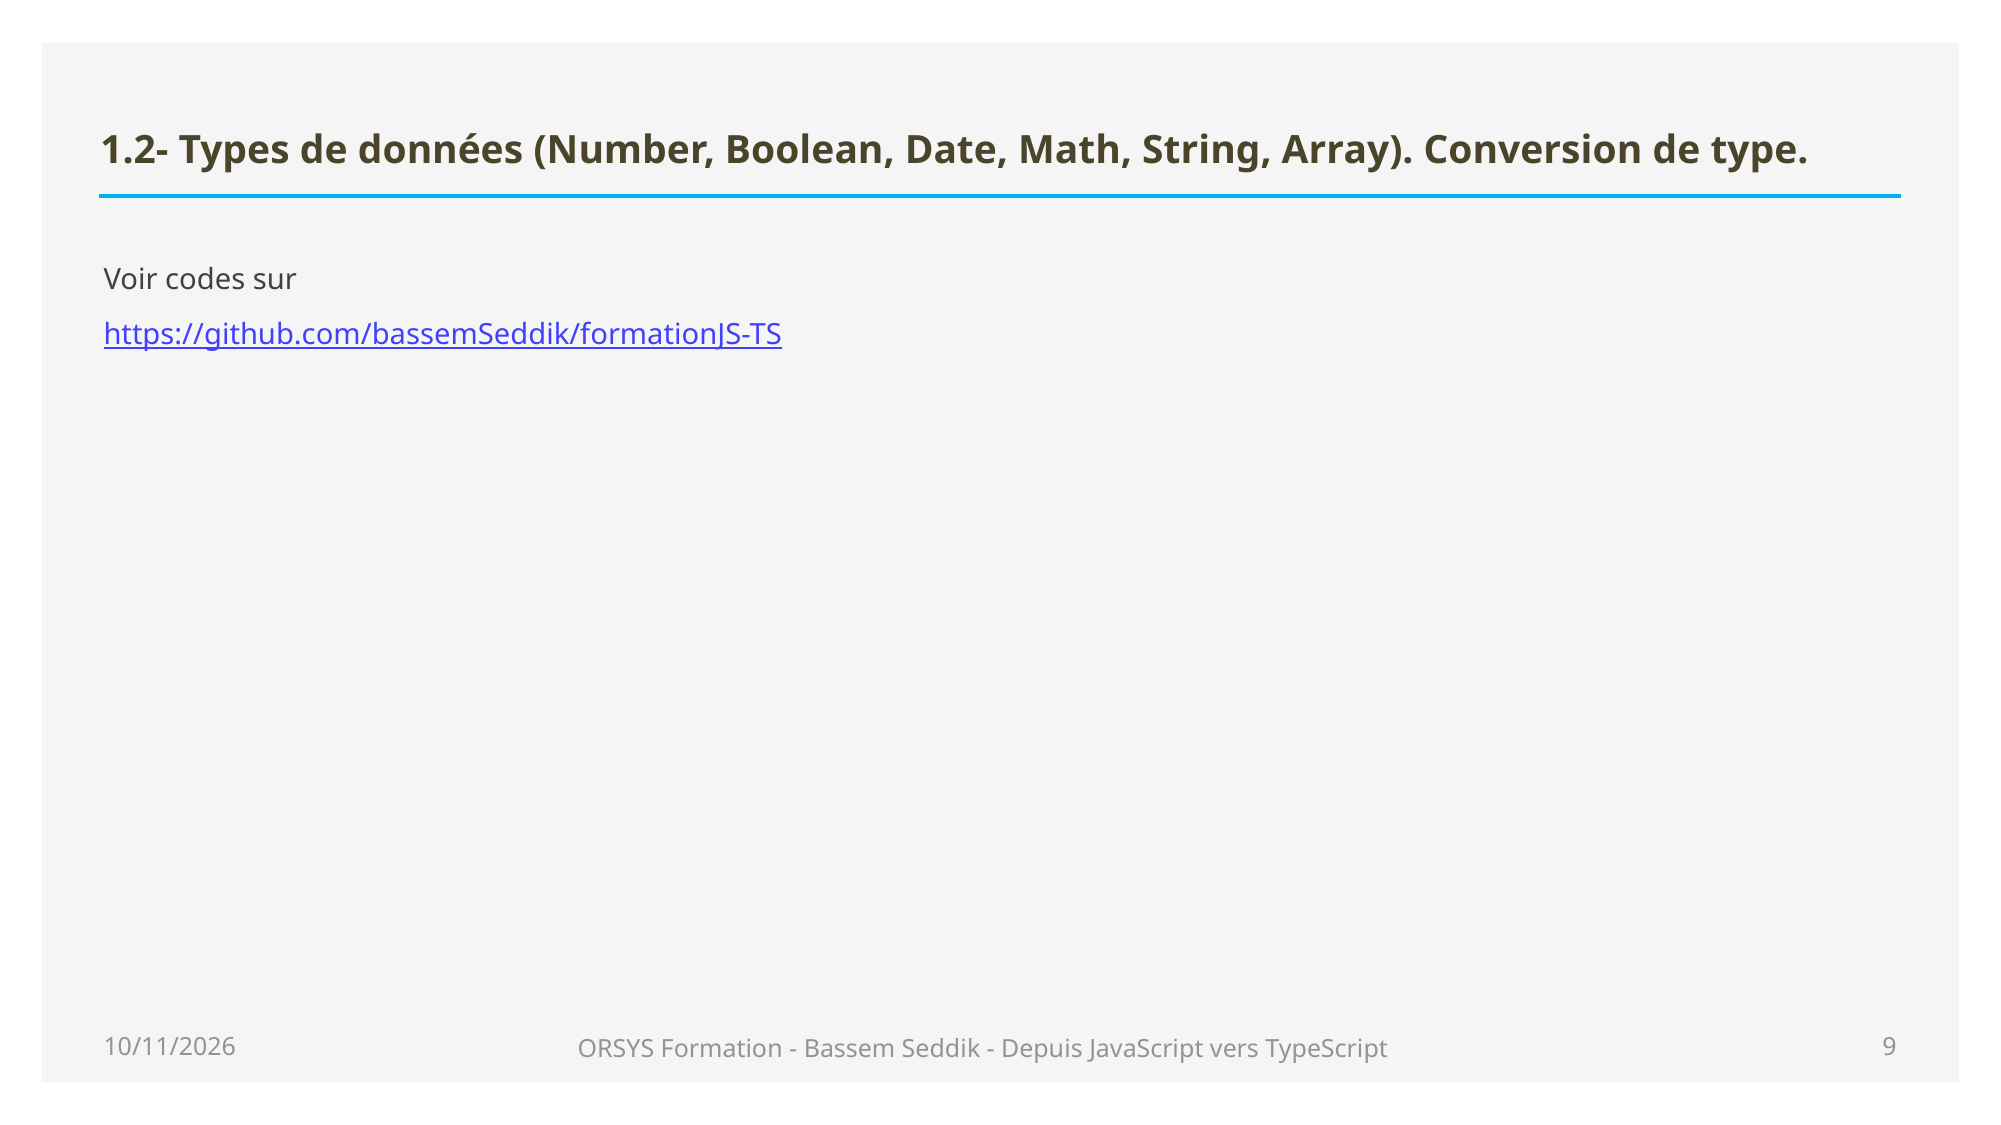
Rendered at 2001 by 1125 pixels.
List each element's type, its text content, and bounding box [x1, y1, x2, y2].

list Voir codes sur https://github.com/bassemSeddik/formationJS-TS [88, 235, 1627, 978]
slide_number 9 [1626, 1017, 1912, 1078]
footer ORSYS Formation - Bassem Seddik - Depuis JavaScript vers TypeScript [340, 1017, 1626, 1078]
title 1.2- Types de données (Number, Boolean, Date, Math, String, Array). Conversion de type. [85, 73, 1888, 179]
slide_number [88, 1017, 340, 1078]
